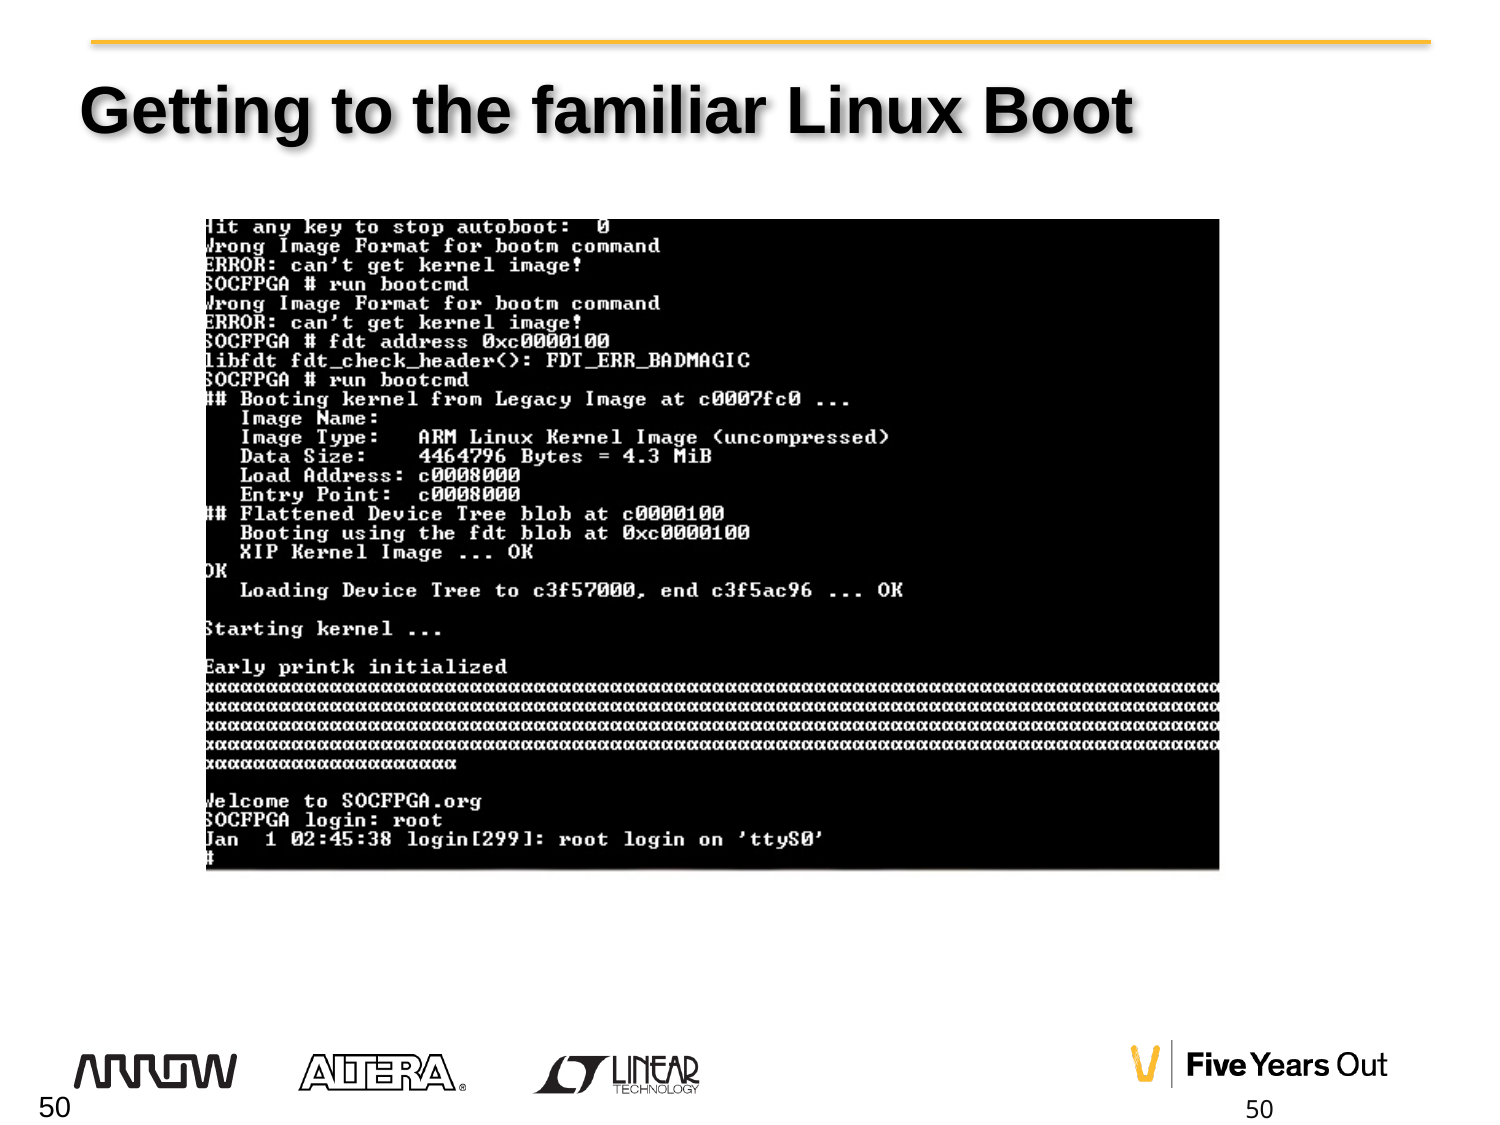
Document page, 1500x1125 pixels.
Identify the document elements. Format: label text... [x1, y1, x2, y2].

picture [1112, 1019, 1416, 1097]
picture [528, 1051, 702, 1097]
title Getting to the familiar Linux Boot [64, 42, 1448, 171]
slide_number 50 [23, 1080, 139, 1125]
picture [206, 219, 1226, 881]
picture [60, 1026, 242, 1109]
